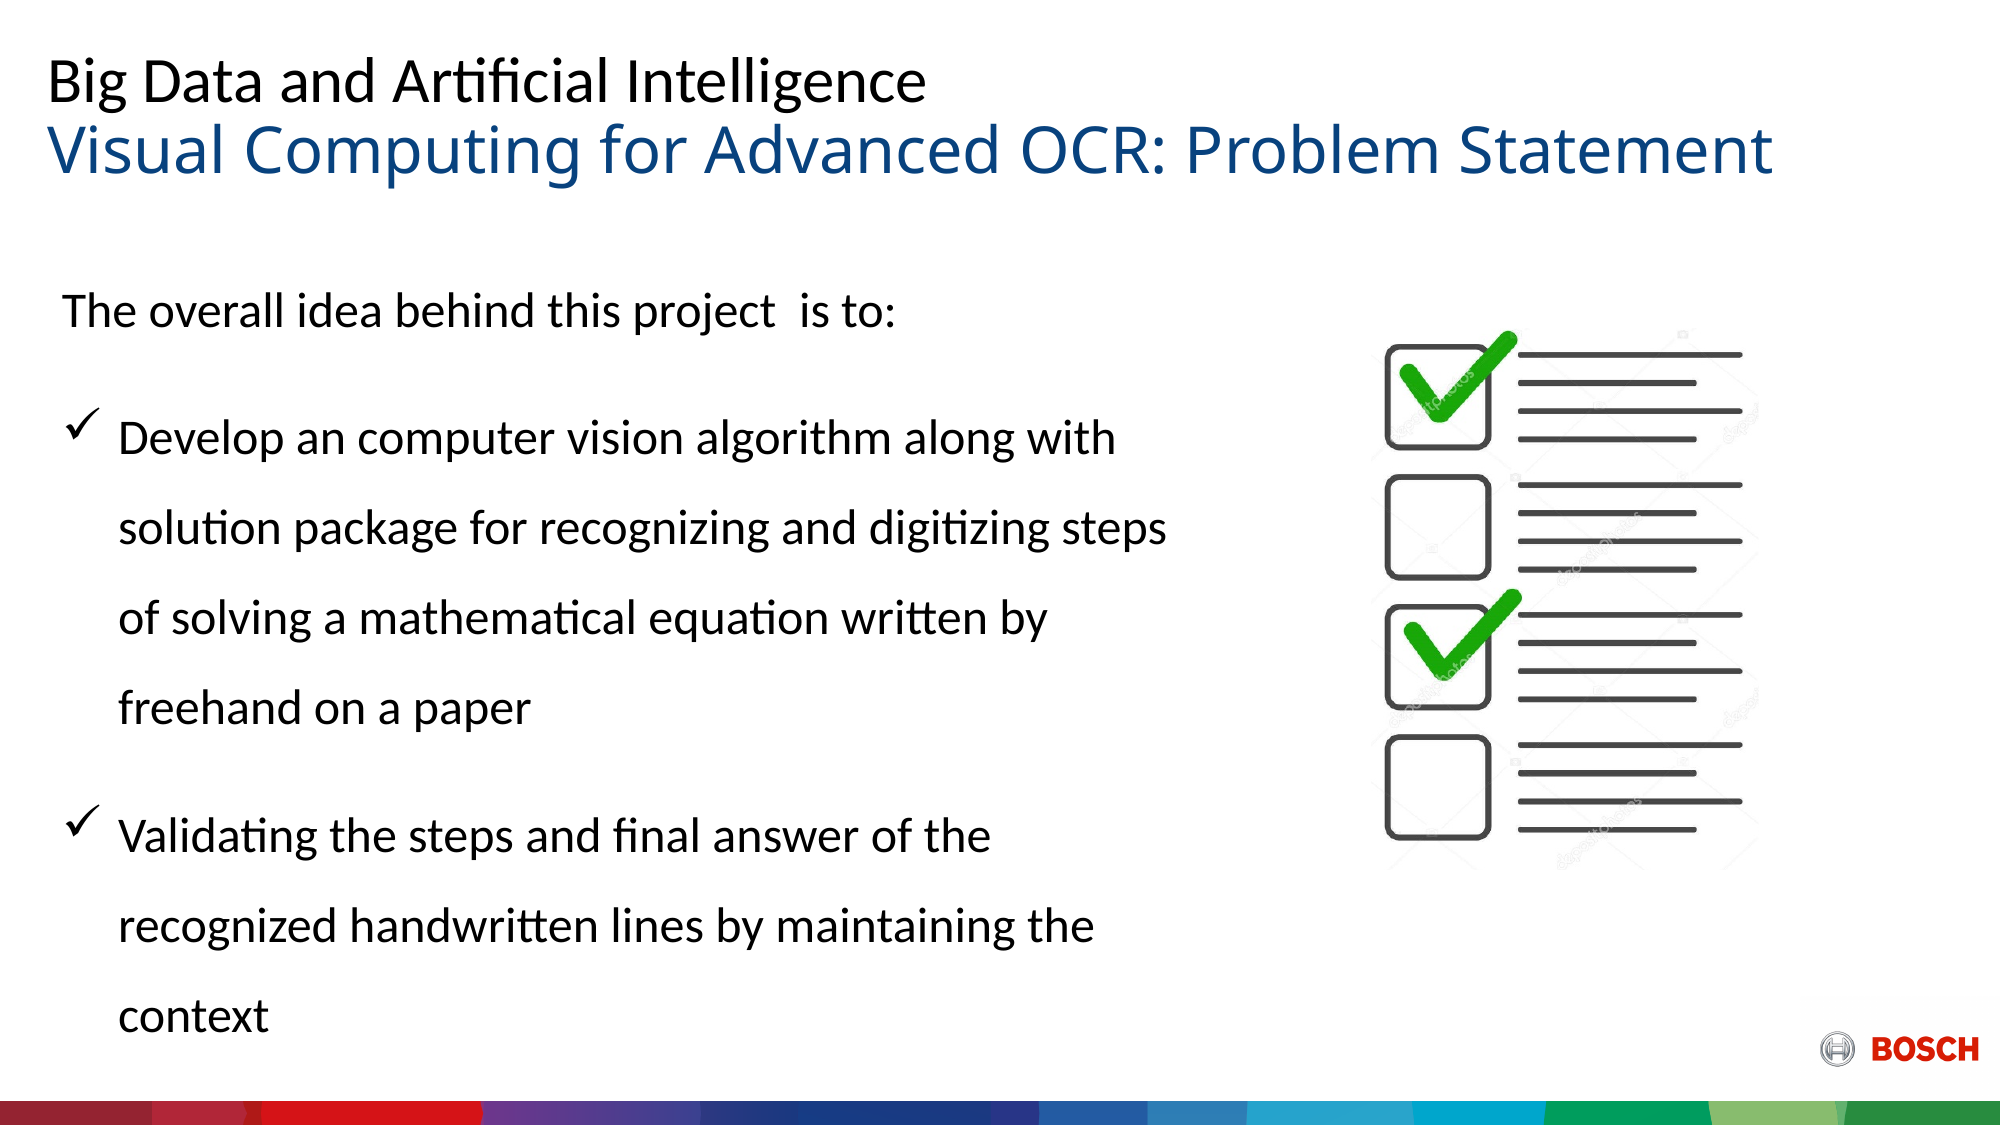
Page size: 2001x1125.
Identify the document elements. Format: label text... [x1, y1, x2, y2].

text_box Big Data and Artificial Intelligence [47, 47, 1953, 118]
picture [0, 1101, 1413, 1125]
picture [1371, 328, 1759, 870]
picture [1544, 995, 2000, 1125]
text_box The overall idea behind this project is to: Develop an computer vision algorithm along with solution package for recognizing and digitizing steps of solving a mathematical equation written by freehand on a paper Validating the steps and final answer of the recognized handwritten lines by maintaining the context [47, 239, 1207, 1101]
title Visual Computing for Advanced OCR: Problem Statement [47, 118, 1953, 189]
